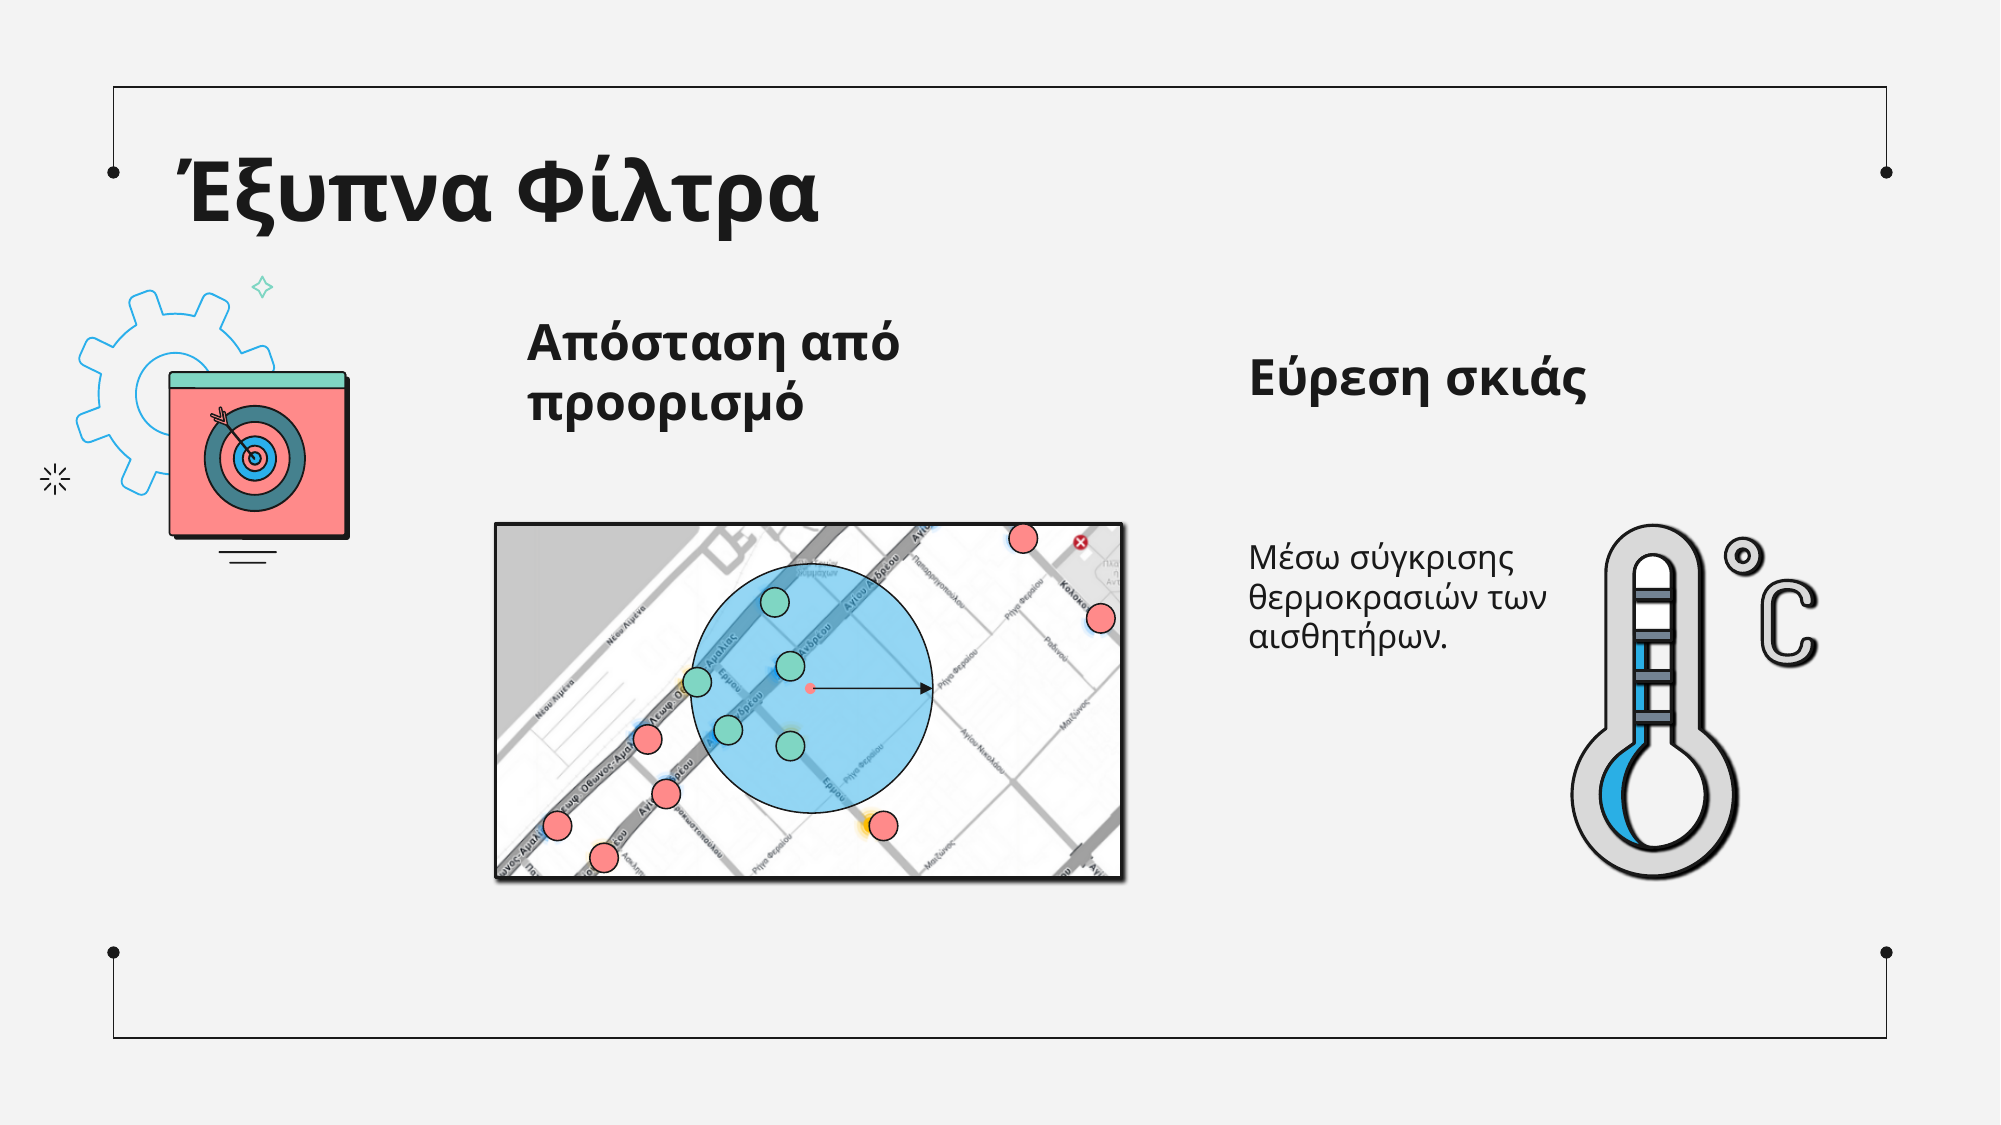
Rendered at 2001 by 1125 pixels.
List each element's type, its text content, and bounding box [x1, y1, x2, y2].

subtitle Μέσω σύγκρισης θερμοκρασιών των αισθητήρων. [1228, 515, 1631, 754]
title Έξυπνα Φίλτρα [157, 118, 1844, 244]
subtitle Εύρεση σκιάς [1228, 342, 1852, 425]
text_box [1564, 525, 1761, 877]
text_box [1765, 580, 1813, 665]
subtitle Απόσταση από προορισμό [507, 368, 1131, 451]
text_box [39, 275, 351, 565]
picture [496, 525, 1120, 877]
